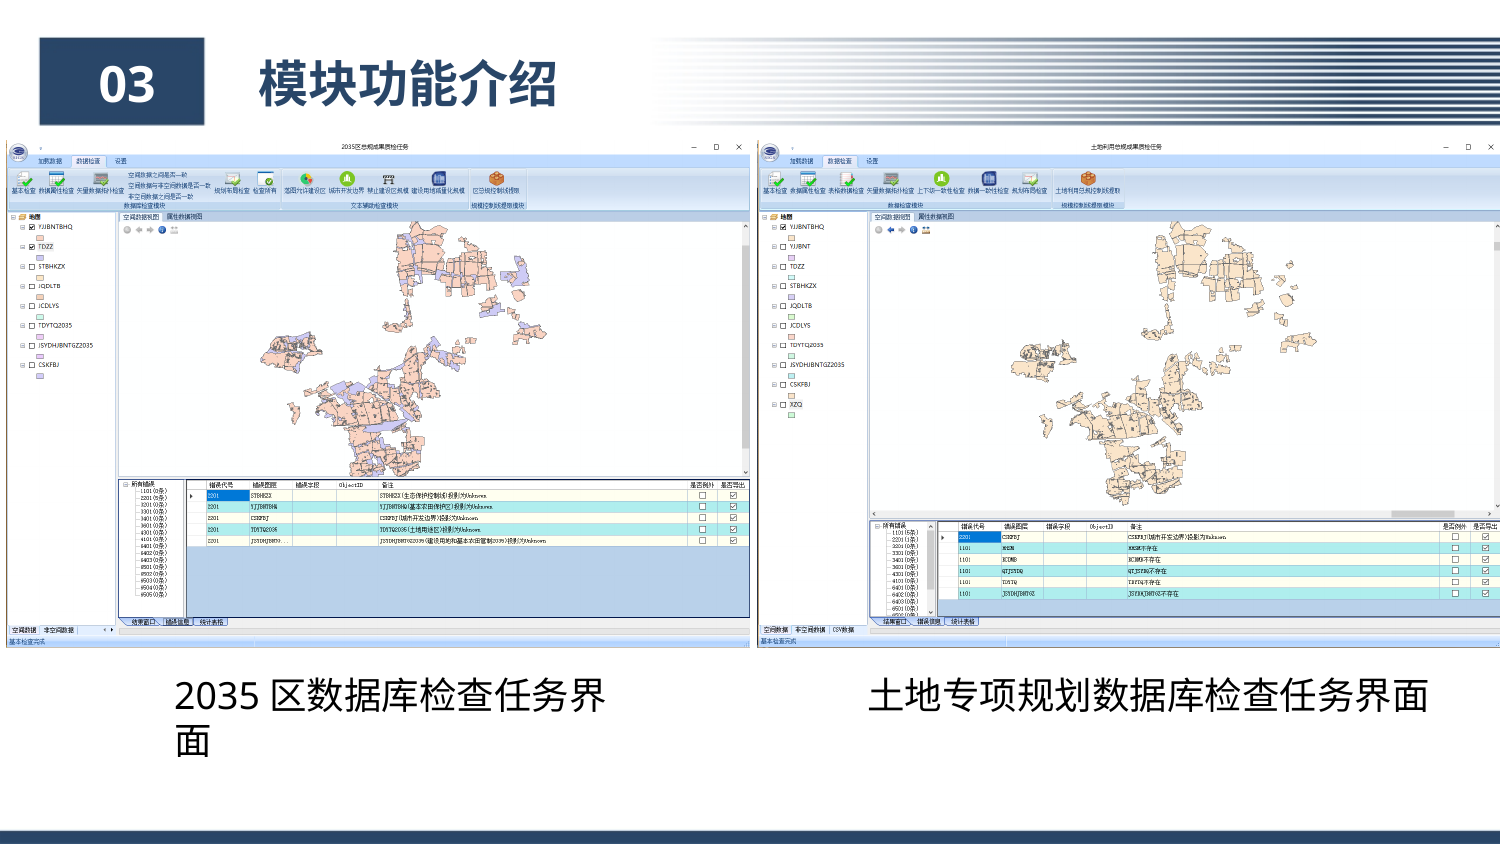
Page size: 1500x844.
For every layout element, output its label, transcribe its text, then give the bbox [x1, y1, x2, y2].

picture [0, 0, 1500, 844]
text_box 03 [83, 45, 171, 121]
text_box 土地专项规划数据库检查任务界面 [852, 664, 1500, 725]
text_box 2035区数据库检查任务界面 [159, 664, 644, 770]
text_box 模块功能介绍 [243, 45, 574, 121]
